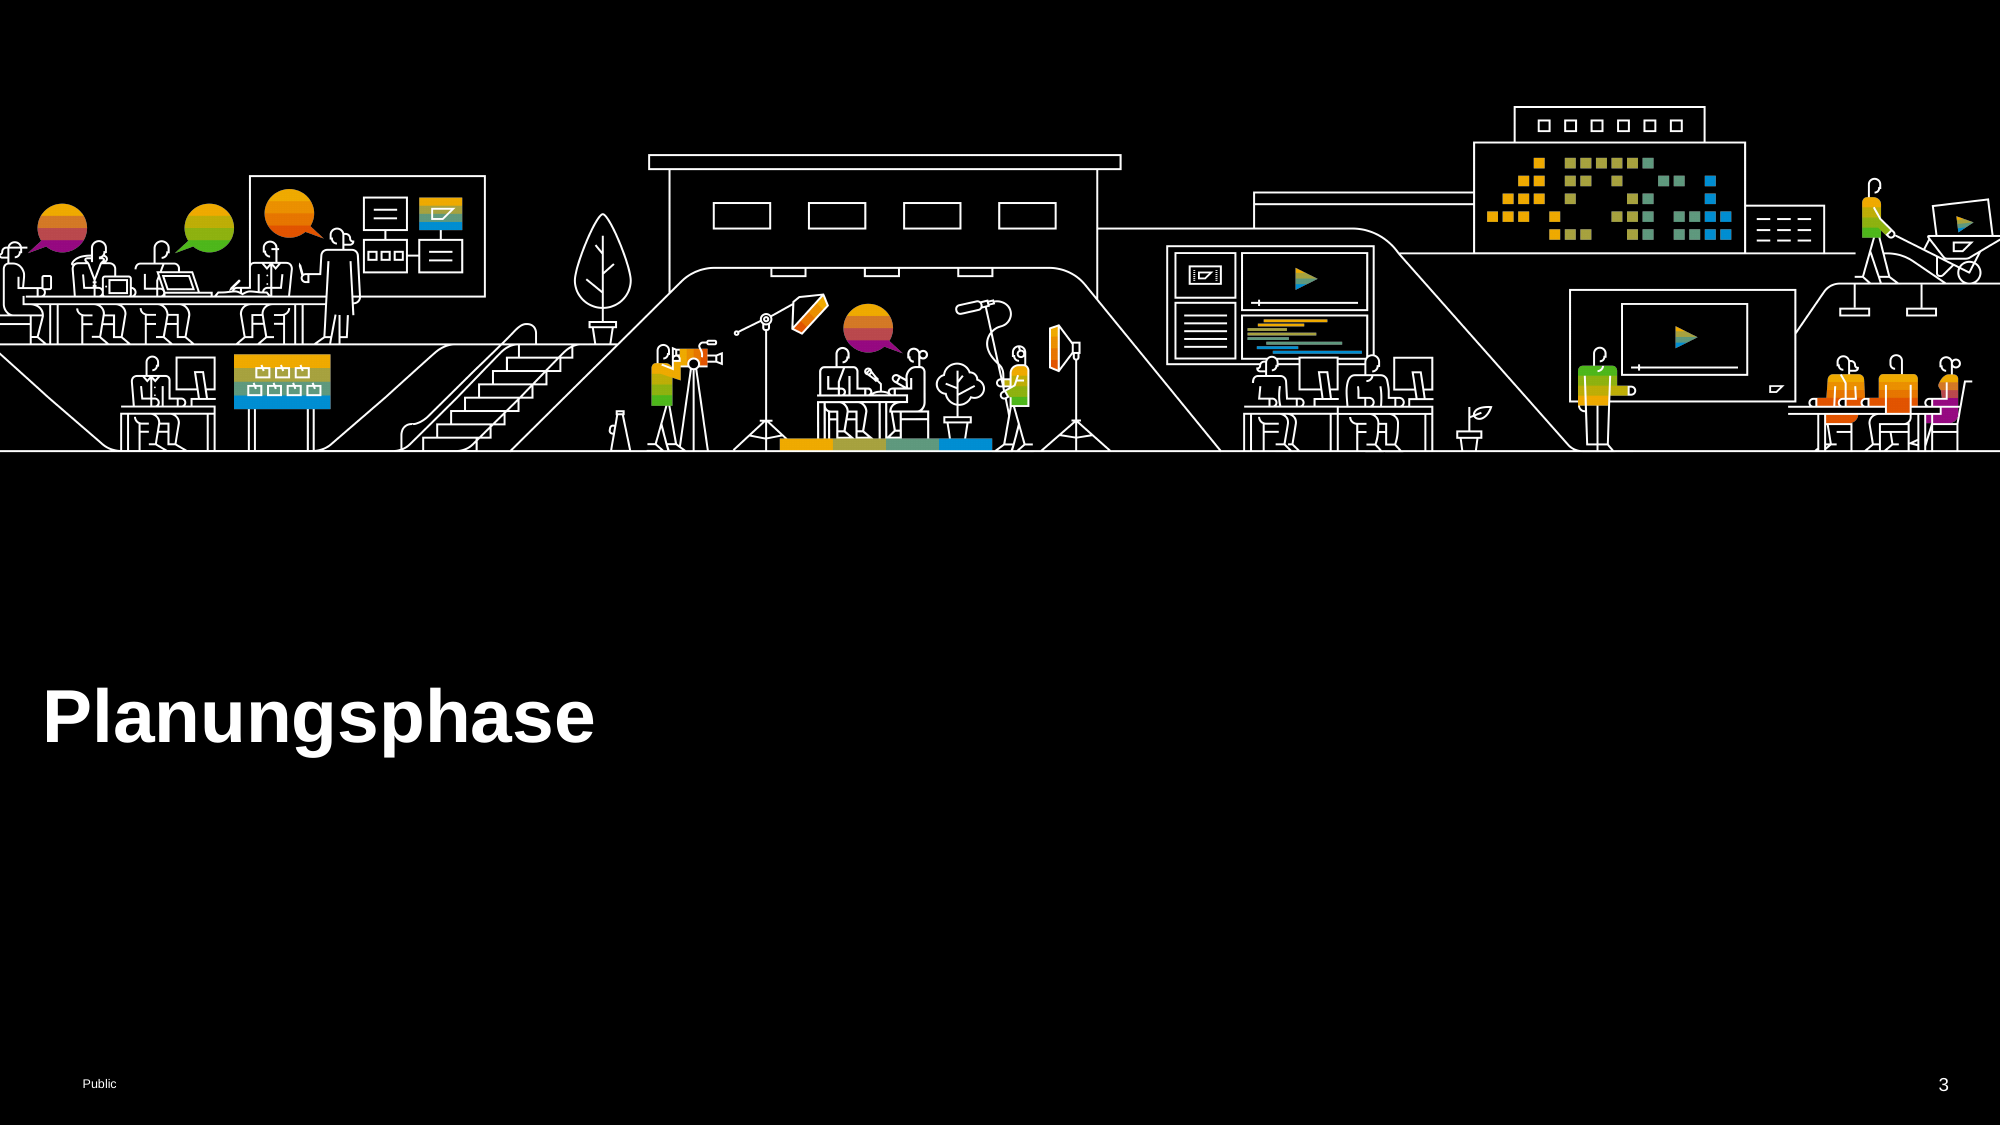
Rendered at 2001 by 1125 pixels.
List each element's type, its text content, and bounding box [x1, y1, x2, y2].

text_box Planungsphase [27, 660, 1936, 824]
picture [0, 0, 2001, 560]
